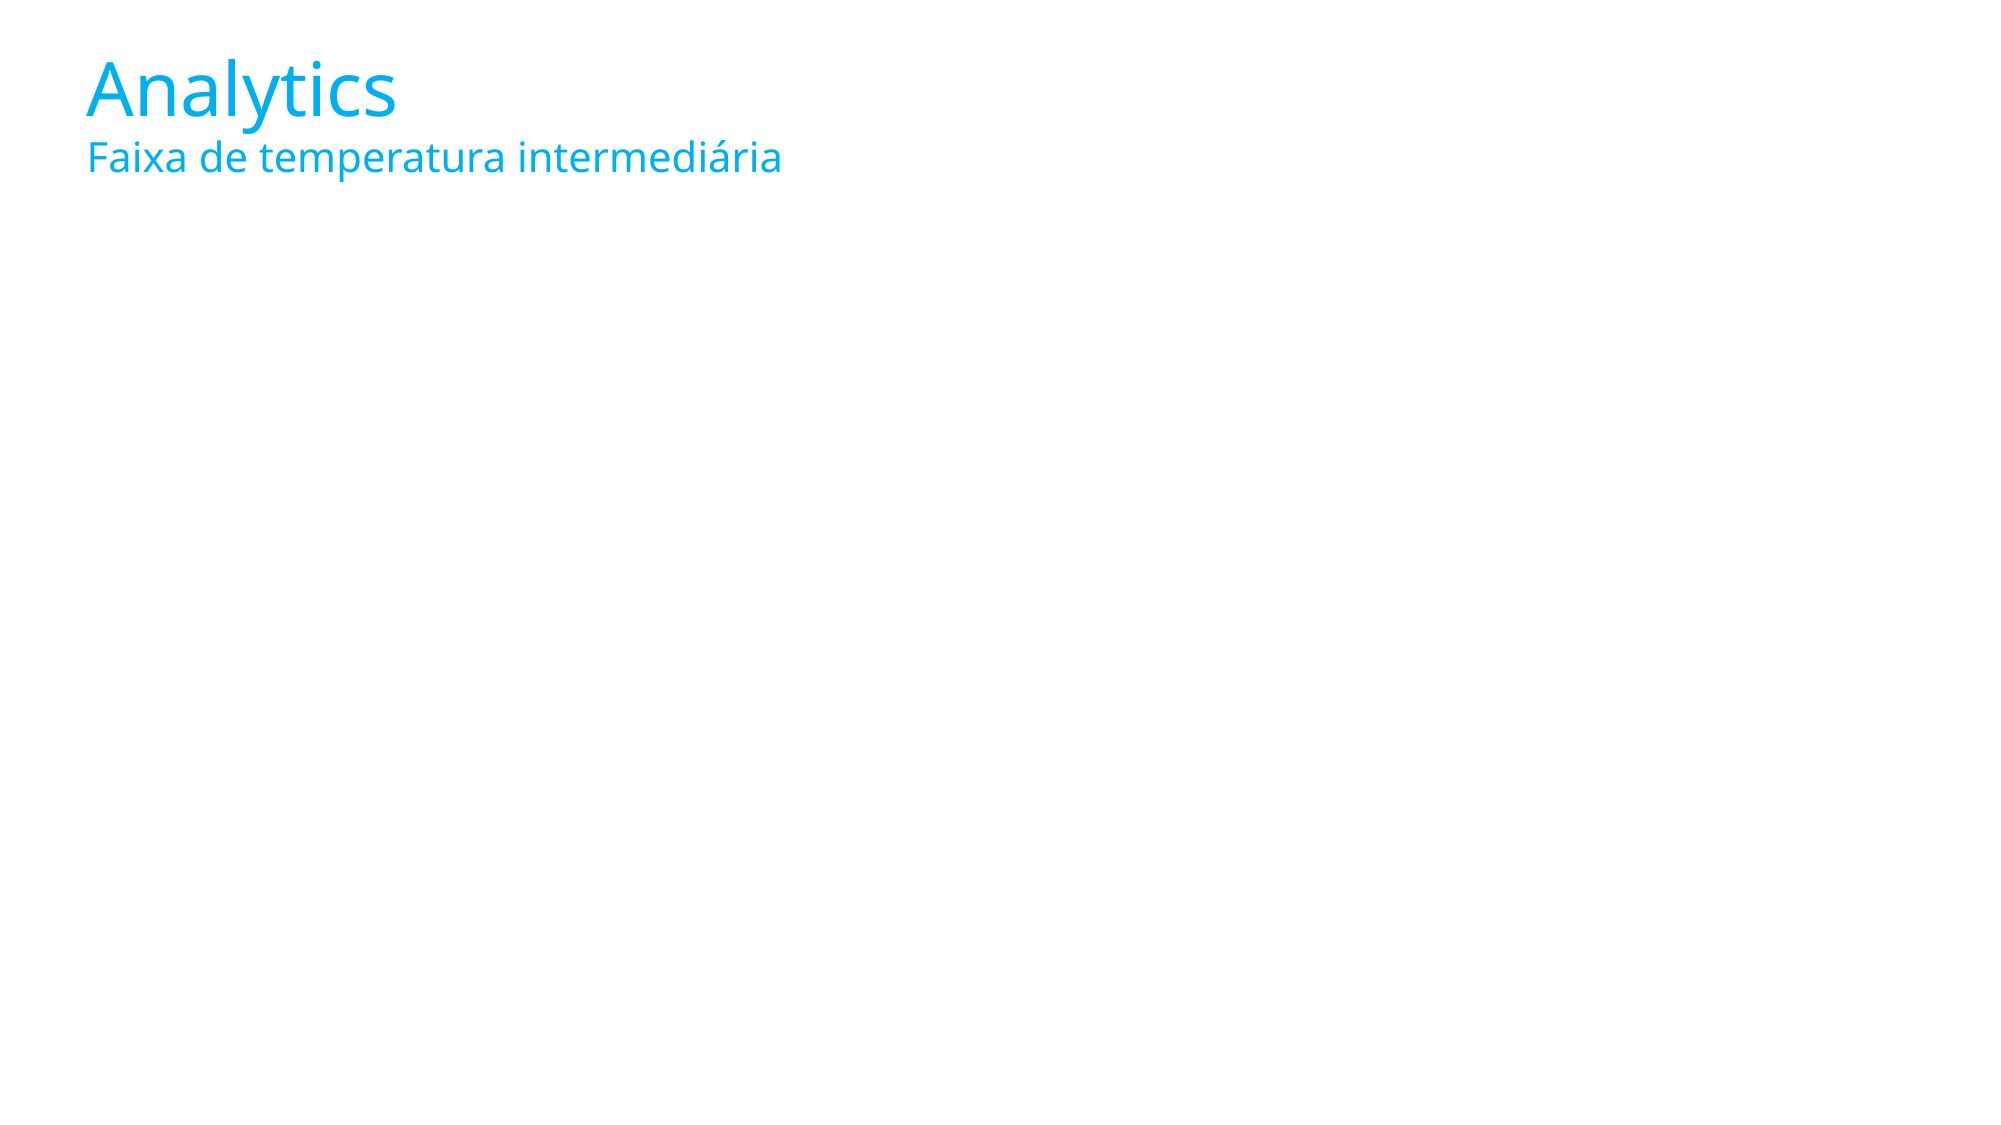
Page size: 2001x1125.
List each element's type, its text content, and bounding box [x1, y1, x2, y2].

text_box Analytics Faixa de temperatura intermediária [71, 33, 959, 189]
